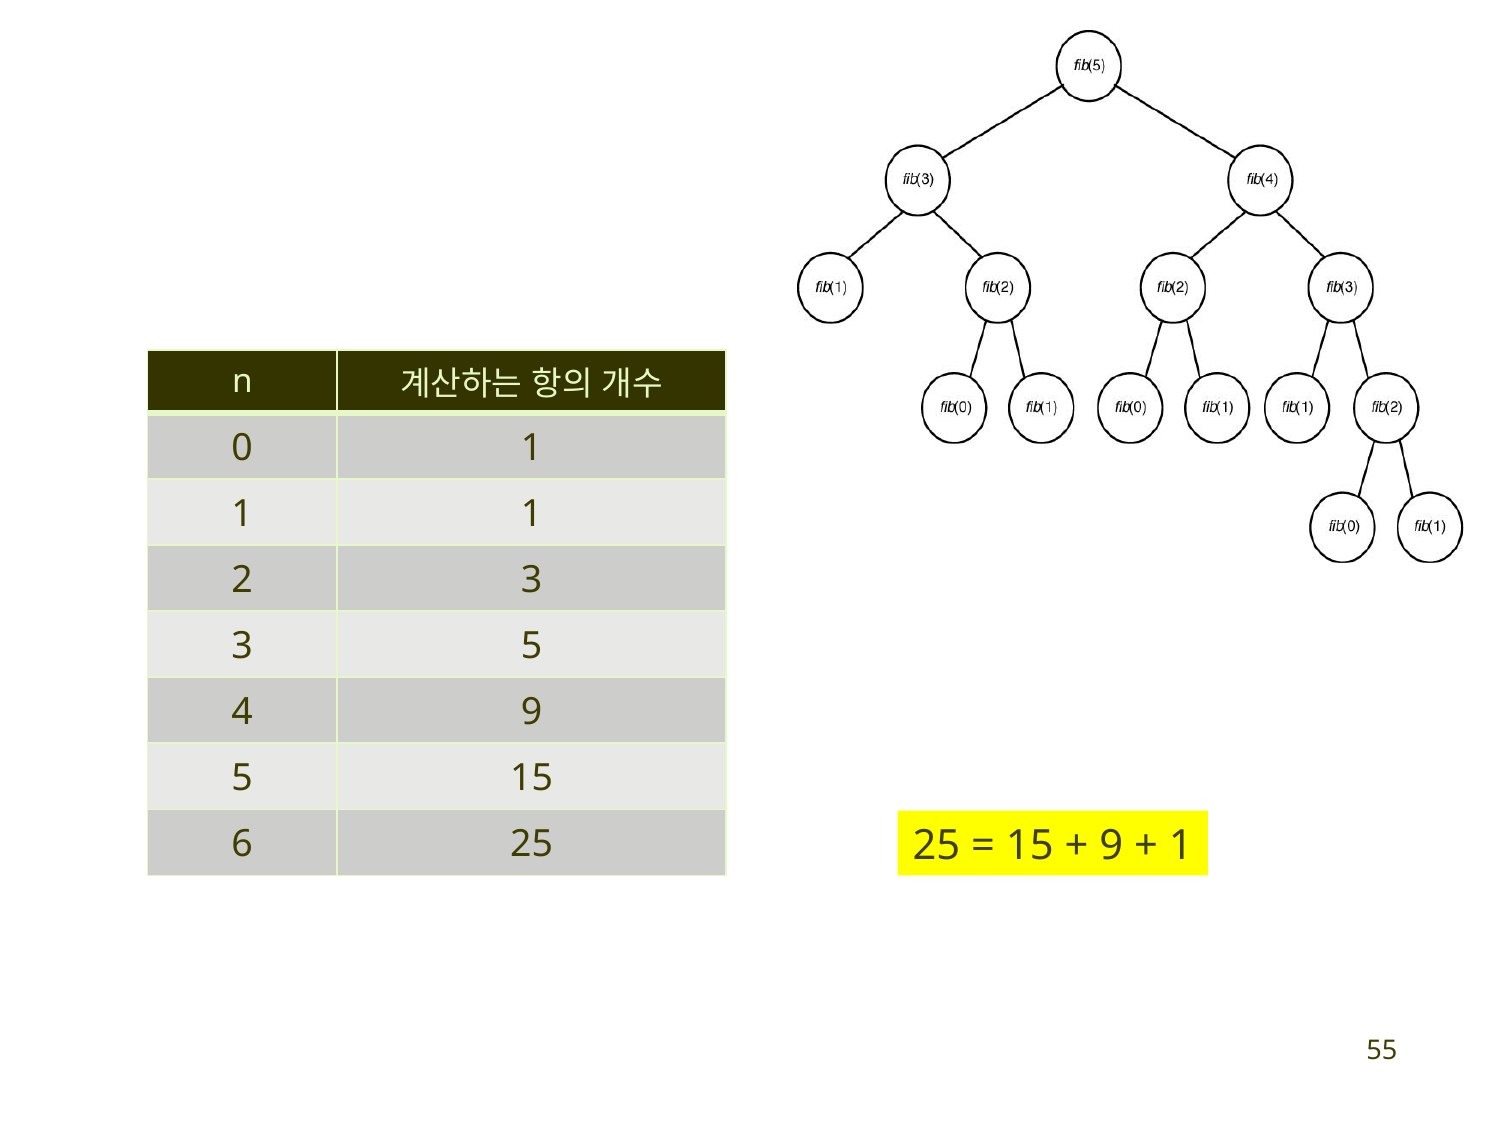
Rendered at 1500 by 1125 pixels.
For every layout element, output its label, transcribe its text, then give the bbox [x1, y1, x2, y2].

slide_number 55 [1099, 1024, 1413, 1101]
text_box 25 = 15 + 9 + 1 [897, 810, 1208, 876]
table_cell 9 [338, 678, 725, 742]
table_cell 4 [148, 678, 336, 742]
table_cell 5 [148, 744, 336, 809]
table_cell 1 [338, 480, 725, 544]
table_cell 15 [338, 744, 725, 809]
table_cell 6 [148, 810, 336, 875]
table_cell 3 [148, 612, 336, 676]
table_cell 3 [338, 546, 725, 610]
table_header n [148, 351, 336, 410]
table_cell 5 [338, 612, 725, 676]
table_header 계산하는 항의 개수 [338, 351, 725, 410]
table_cell 25 [338, 810, 725, 875]
table_cell 0 [148, 416, 336, 478]
picture [796, 30, 1464, 563]
table_cell 1 [148, 480, 336, 544]
table_cell 2 [148, 546, 336, 610]
table_cell 1 [338, 416, 725, 478]
